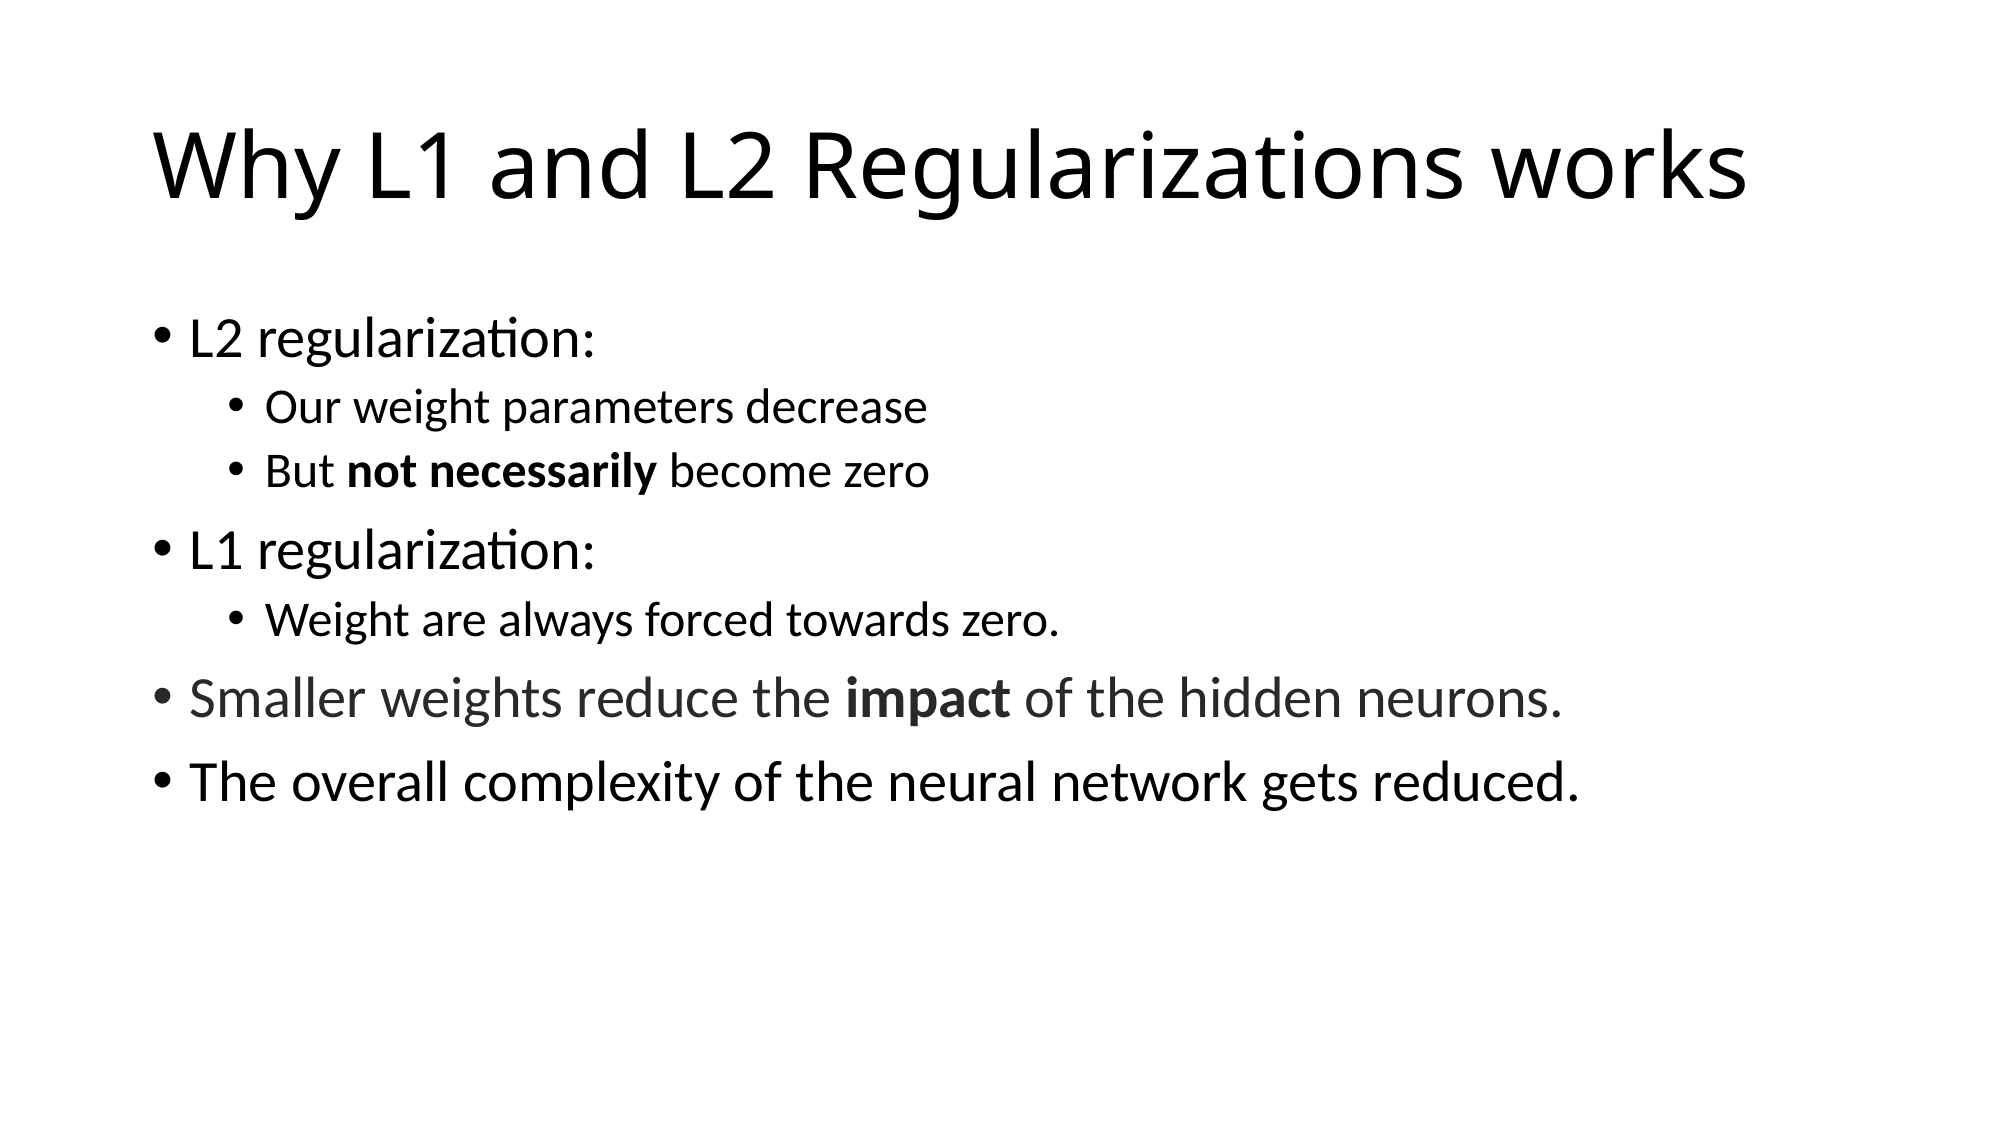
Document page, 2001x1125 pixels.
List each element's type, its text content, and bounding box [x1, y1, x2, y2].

title Why L1 and L2 Regularizations works [137, 59, 1863, 278]
list L2 regularization: Our weight parameters decrease But not necessarily become zero L1 regularization: Weight are always forced towards zero. Smaller weights reduce the impact of the hidden neurons. The overall complexity of the neural network gets reduced. [137, 299, 1863, 1014]
